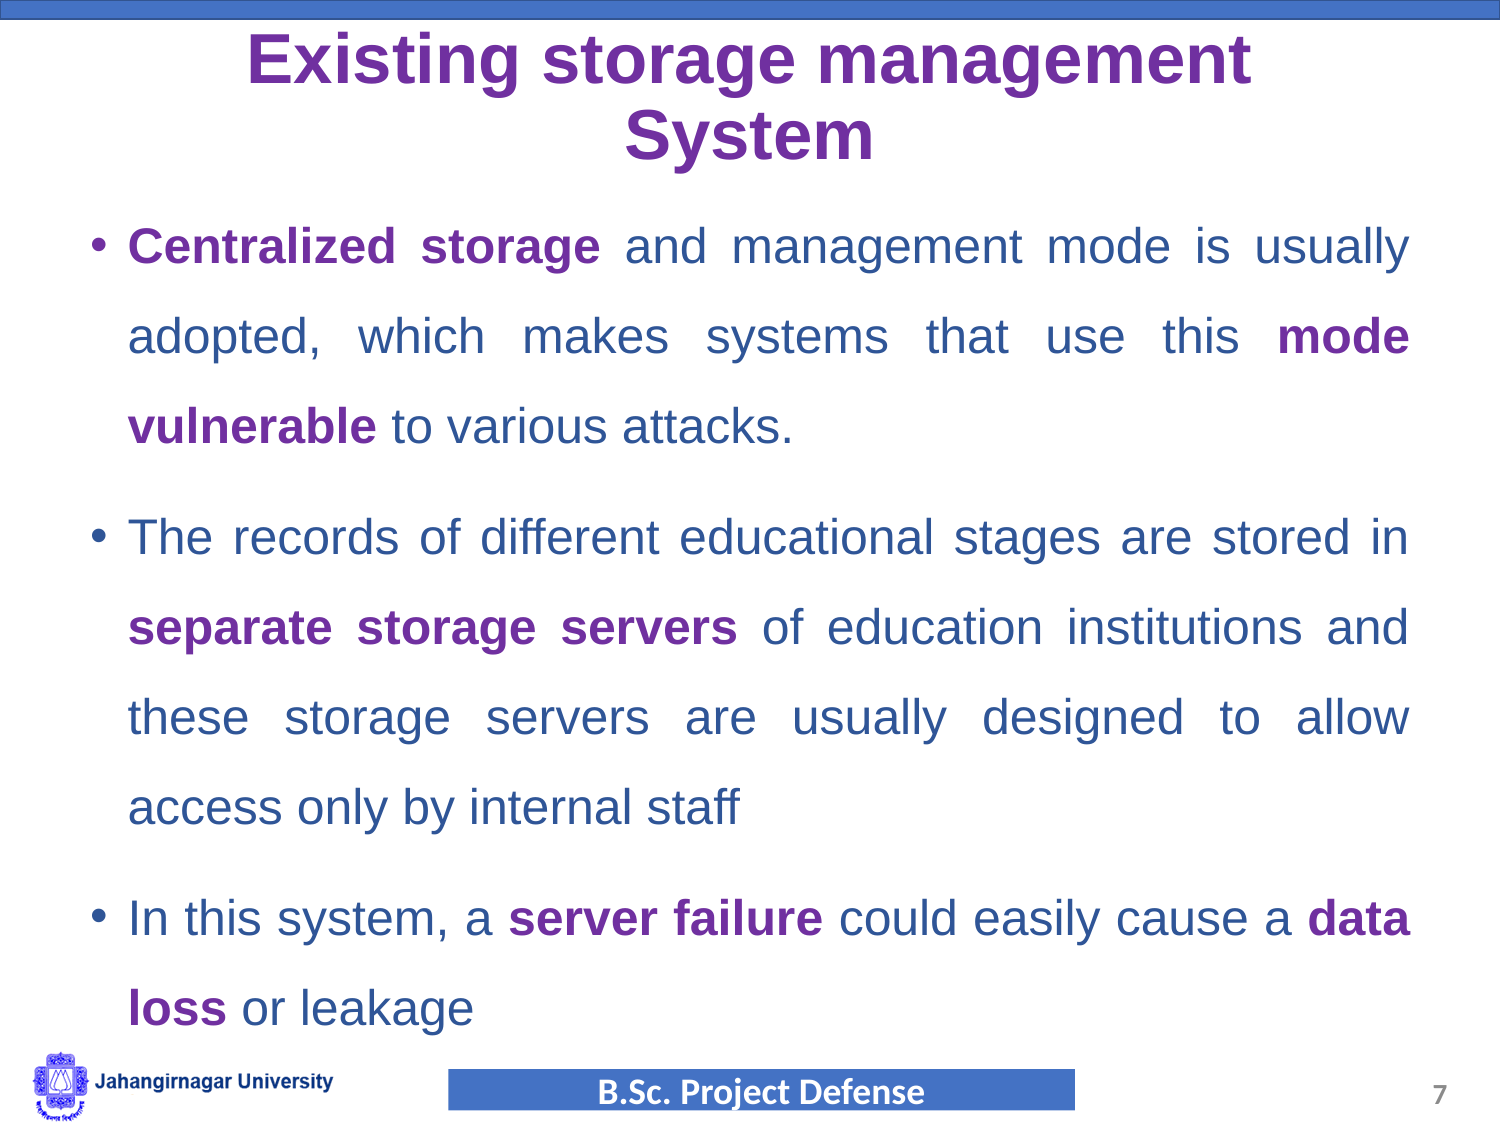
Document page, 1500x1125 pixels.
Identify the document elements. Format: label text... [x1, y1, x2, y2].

picture [15, 1040, 338, 1123]
slide_number 7 [1112, 1062, 1463, 1123]
list Centralized storage and management mode is usually adopted, which makes systems that use this mode vulnerable to various attacks. The records of different educational stages are stored in separate storage servers of education institutions and these storage servers are usually designed to allow access only by internal staff In this system, a server failure could easily cause a data loss or leakage [75, 176, 1425, 1073]
title Existing storage management System [103, 54, 1397, 142]
